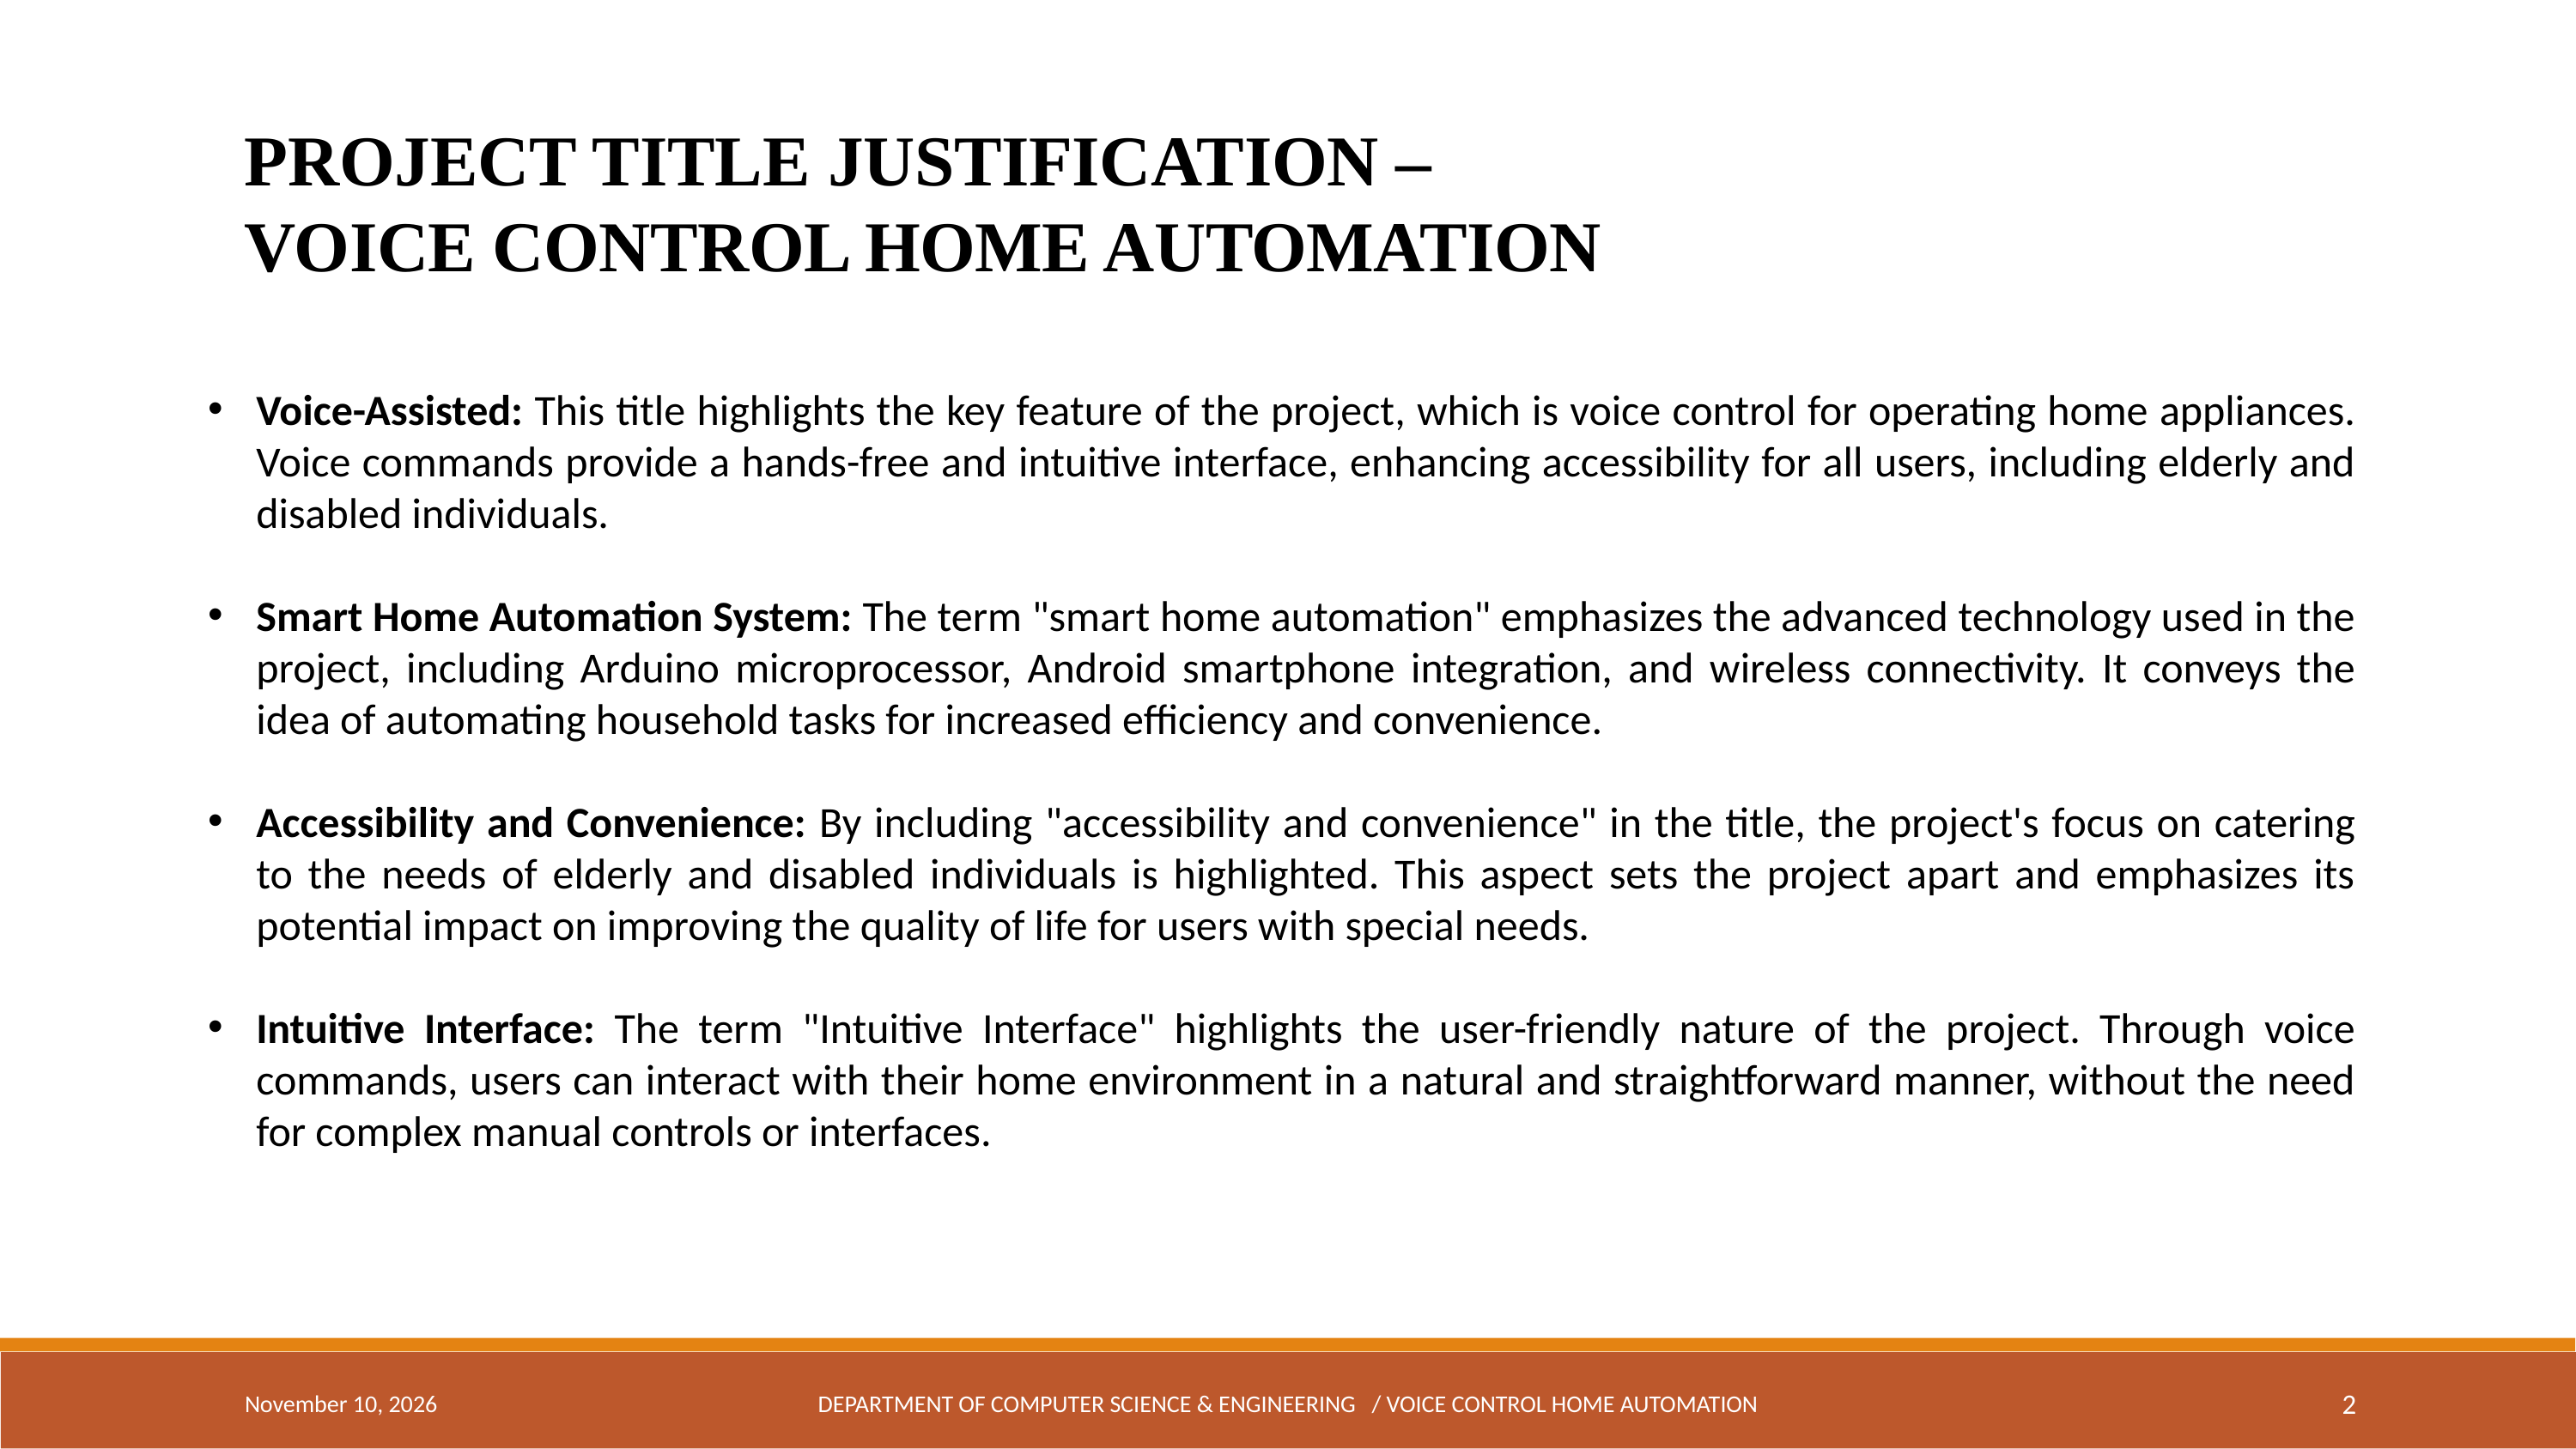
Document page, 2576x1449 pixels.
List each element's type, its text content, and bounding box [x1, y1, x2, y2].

text_box PROJECT TITLE JUSTIFICATION – VOICE CONTROL HOME AUTOMATION [232, 108, 1669, 293]
text_box Voice-Assisted: This title highlights the key feature of the project, which is voice control for operating home appliances. Voice commands provide a hands-free and intuitive interface, enhancing accessibility for all users, including elderly and disabled individuals. Smart Home Automation System: The term "smart home automation" emphasizes the advanced technology used in the project, including Arduino microprocessor, Android smartphone integration, and wireless connectivity. It conveys the idea of automating household tasks for increased efficiency and convenience. Accessibility and Convenience: By including "accessibility and convenience" in the title, the project's focus on catering to the needs of elderly and disabled individuals is highlighted. This aspect sets the project apart and emphasizes its potential impact on improving the quality of life for users with special needs. Intuitive Interface: The term "Intuitive Interface" highlights the user-friendly nature of the project. Through voice commands, users can interact with their home environment in a natural and straightforward manner, without the need for complex manual controls or interfaces. [195, 375, 2369, 1161]
footer DEPARTMENT OF COMPUTER SCIENCE & ENGINEERING / Voice Control Home Automation [779, 1364, 1798, 1442]
slide_number 2 [2092, 1364, 2369, 1442]
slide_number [232, 1364, 755, 1442]
